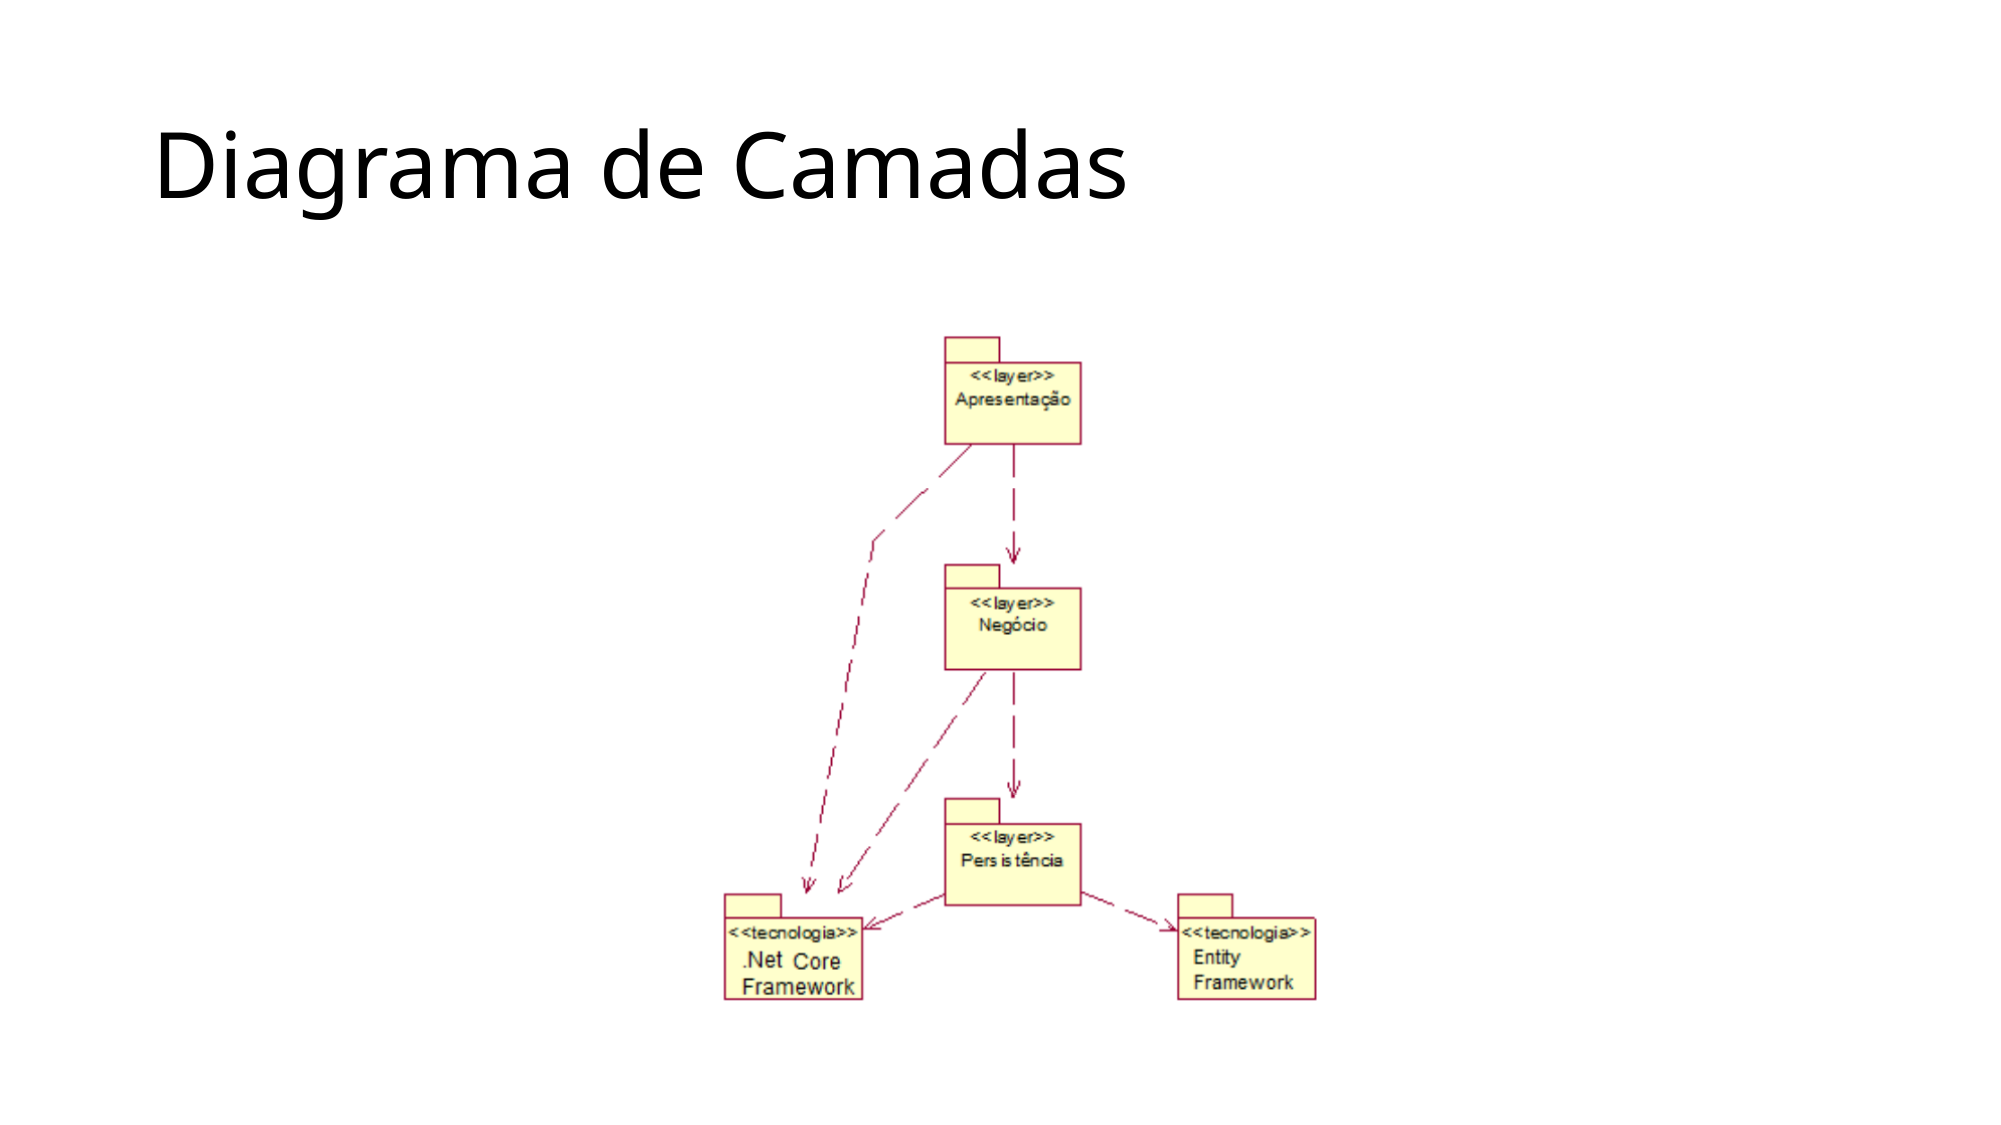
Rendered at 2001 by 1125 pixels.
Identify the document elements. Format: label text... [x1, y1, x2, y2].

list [663, 299, 1337, 1014]
title Diagrama de Camadas [137, 59, 1863, 278]
